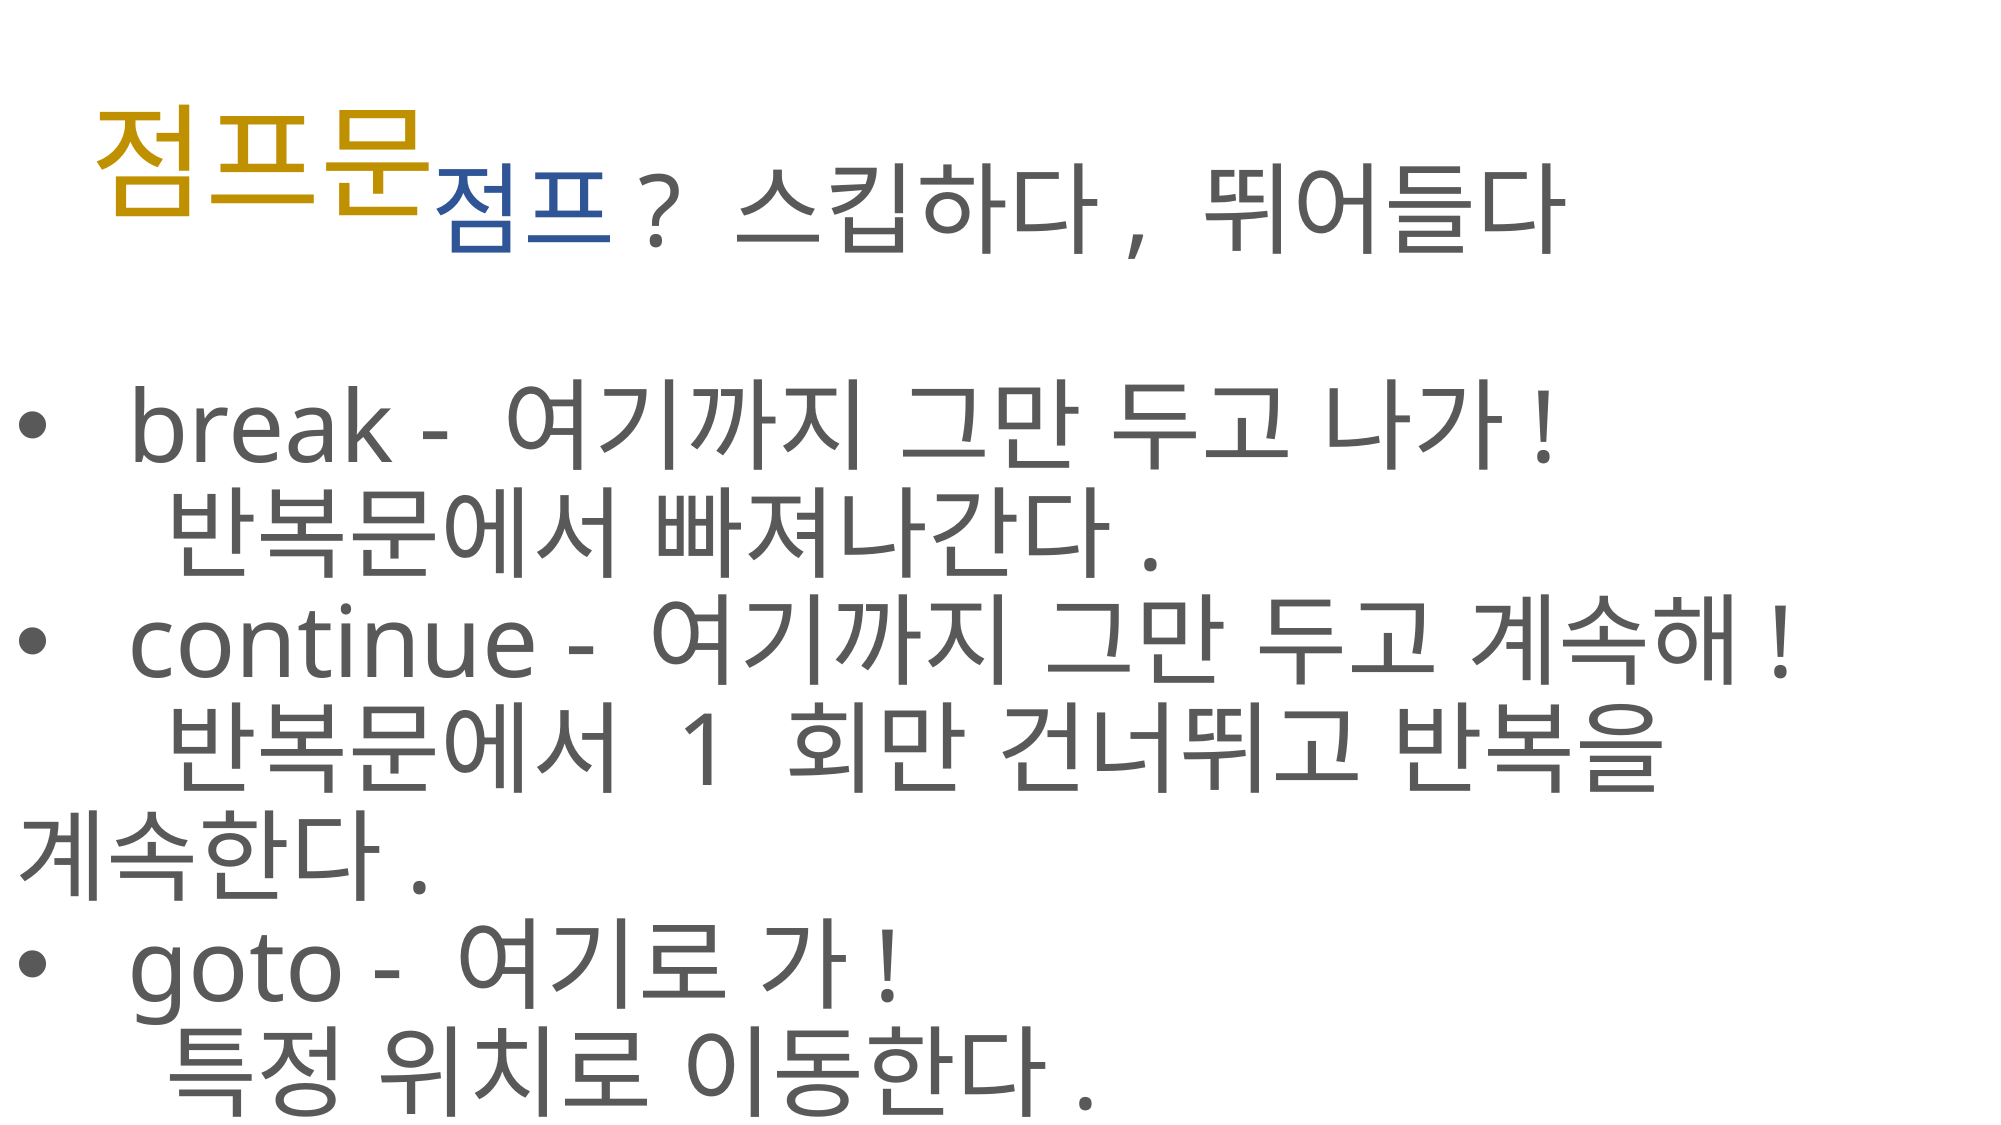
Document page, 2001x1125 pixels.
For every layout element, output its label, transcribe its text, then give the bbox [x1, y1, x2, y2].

text_box 점프? 스킵하다, 뛰어들다 break - 여기까지 그만 두고 나가! 반복문에서 빠져나간다. continue - 여기까지 그만 두고 계속해! 반복문에서 1 회만 건너뛰고 반복을 계속한다. goto - 여기로 가! 특정 위치로 이동한다. [0, 277, 2000, 1113]
title 점프문 [75, 59, 1800, 277]
